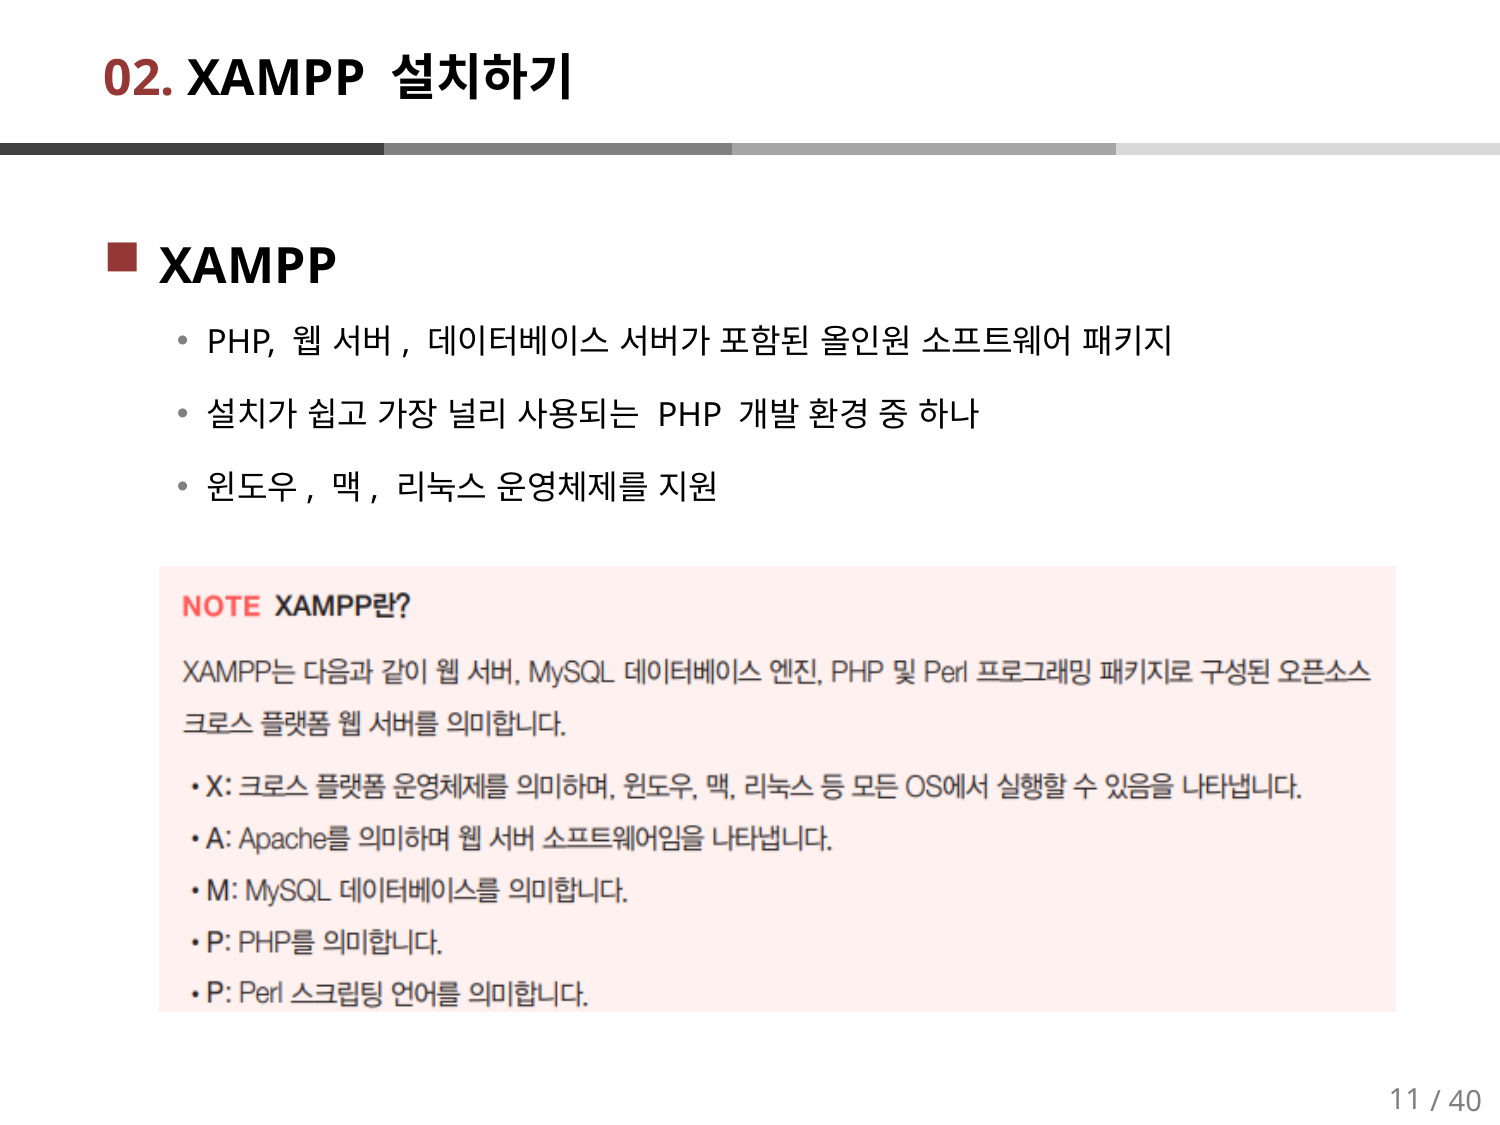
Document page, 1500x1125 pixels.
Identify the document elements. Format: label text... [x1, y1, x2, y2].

list XAMPP PHP, 웹 서버, 데이터베이스 서버가 포함된 올인원 소프트웨어 패키지 설치가 쉽고 가장 널리 사용되는 PHP 개발 환경 중 하나 윈도우, 맥, 리눅스 운영체제를 지원 [88, 196, 1436, 1083]
picture [159, 566, 1397, 1012]
title 02. XAMPP 설치하기 [88, 30, 1211, 121]
